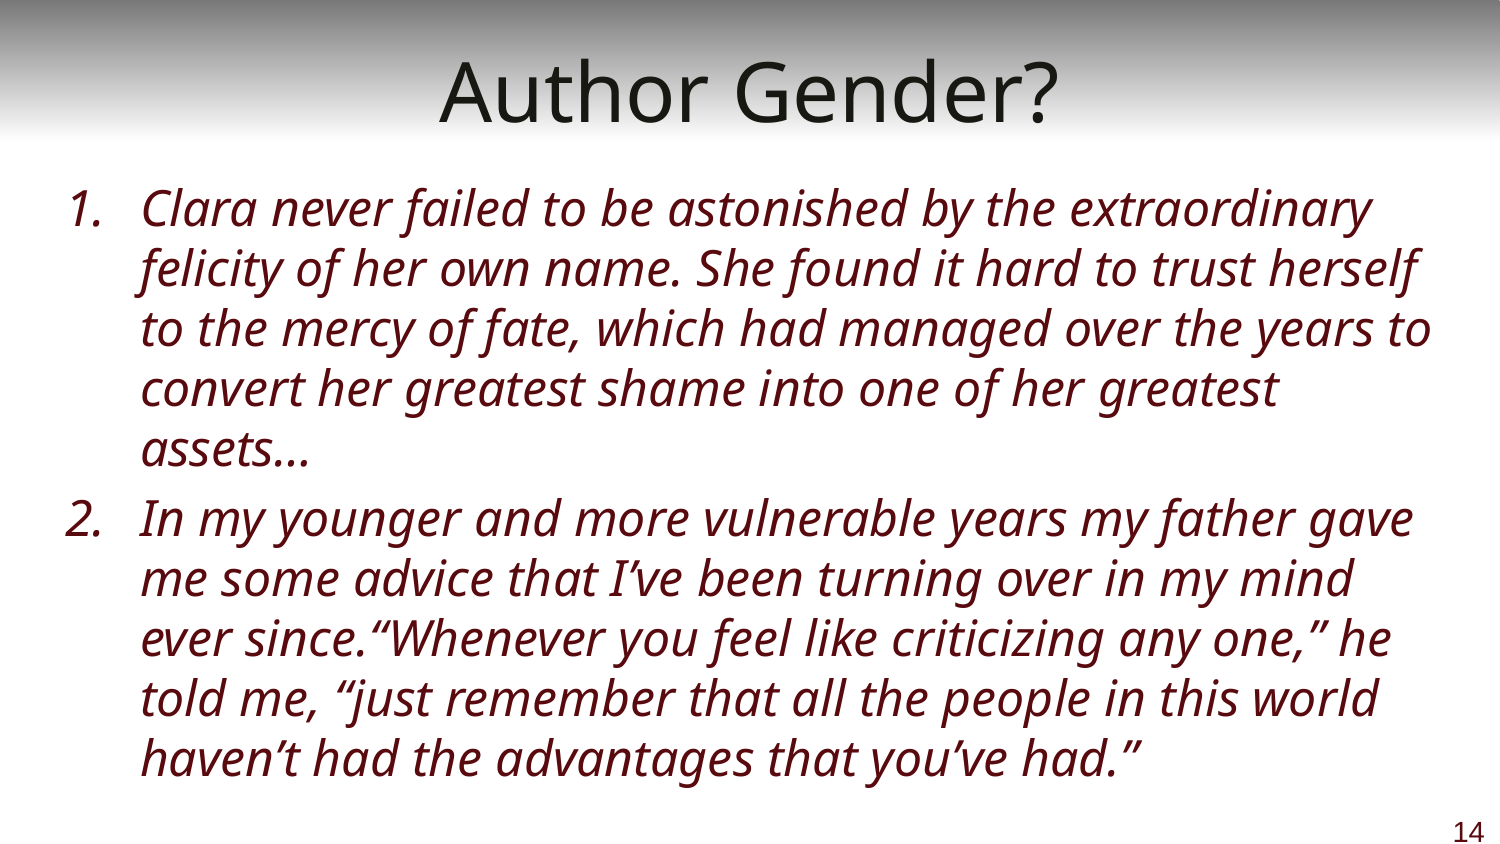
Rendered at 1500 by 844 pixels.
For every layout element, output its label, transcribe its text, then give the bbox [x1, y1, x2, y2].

title Author Gender? [137, 28, 1363, 150]
slide_number 14 [1424, 806, 1500, 844]
list Clara never failed to be astonished by the extraordinary felicity of her own name. She found it hard to trust herself to the mercy of fate, which had managed over the years to convert her greatest shame into one of her greatest assets… In my younger and more vulnerable years my father gave me some advice that I’ve been turning over in my mind ever since.“Whenever you feel like criticizing any one,” he told me, “just remember that all the people in this world haven’t had the advantages that you’ve had.” [50, 168, 1450, 744]
